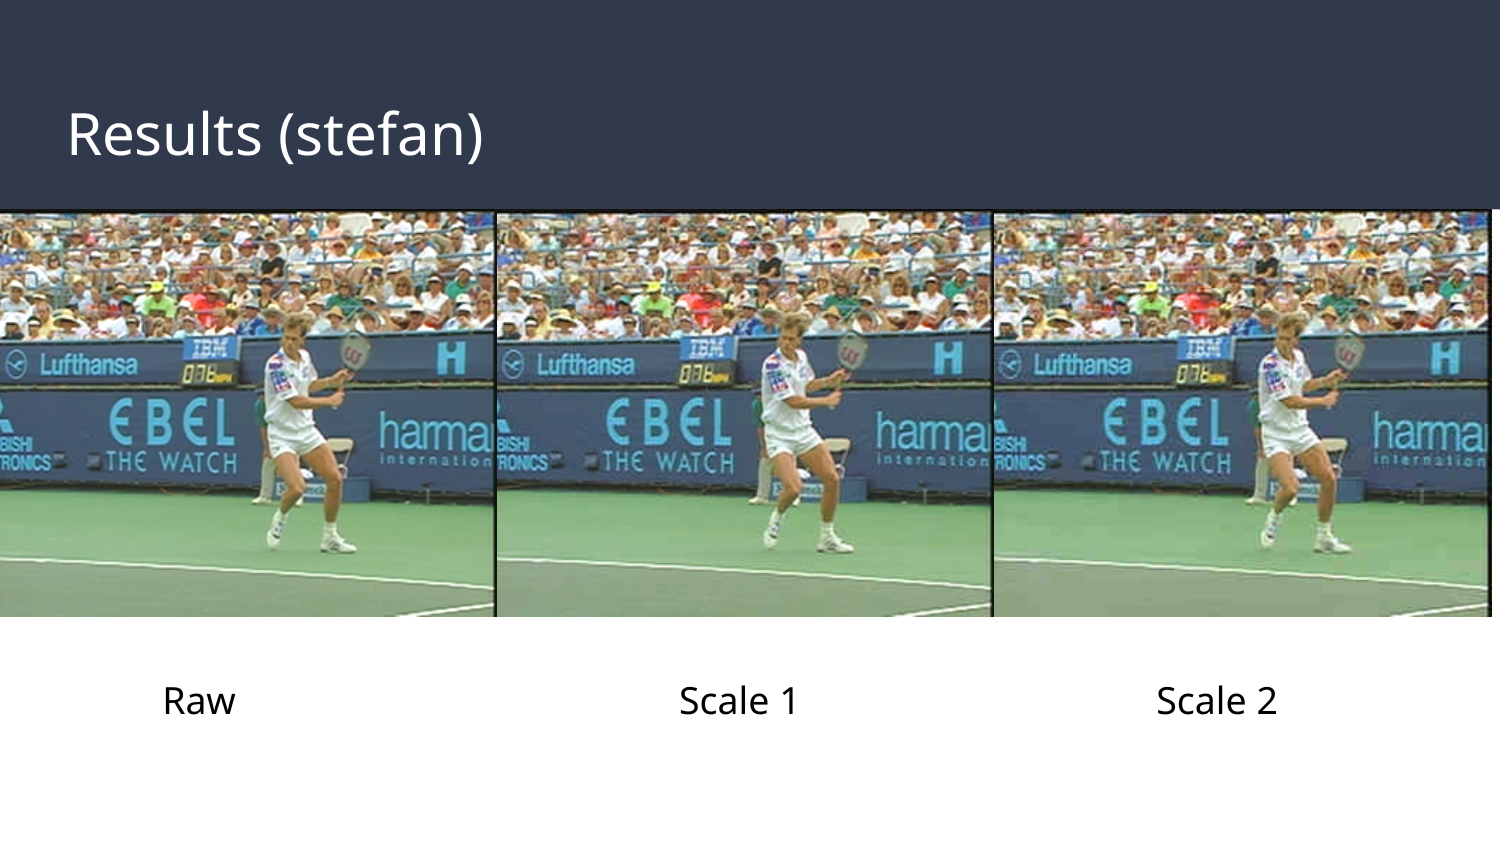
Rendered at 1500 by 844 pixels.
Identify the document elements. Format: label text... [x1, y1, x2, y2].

text_box Raw [147, 661, 350, 776]
text_box Scale 2 [1141, 661, 1345, 776]
picture [0, 209, 1492, 617]
title Results (stefan) [51, 82, 1449, 185]
text_box Scale 1 [664, 661, 867, 776]
